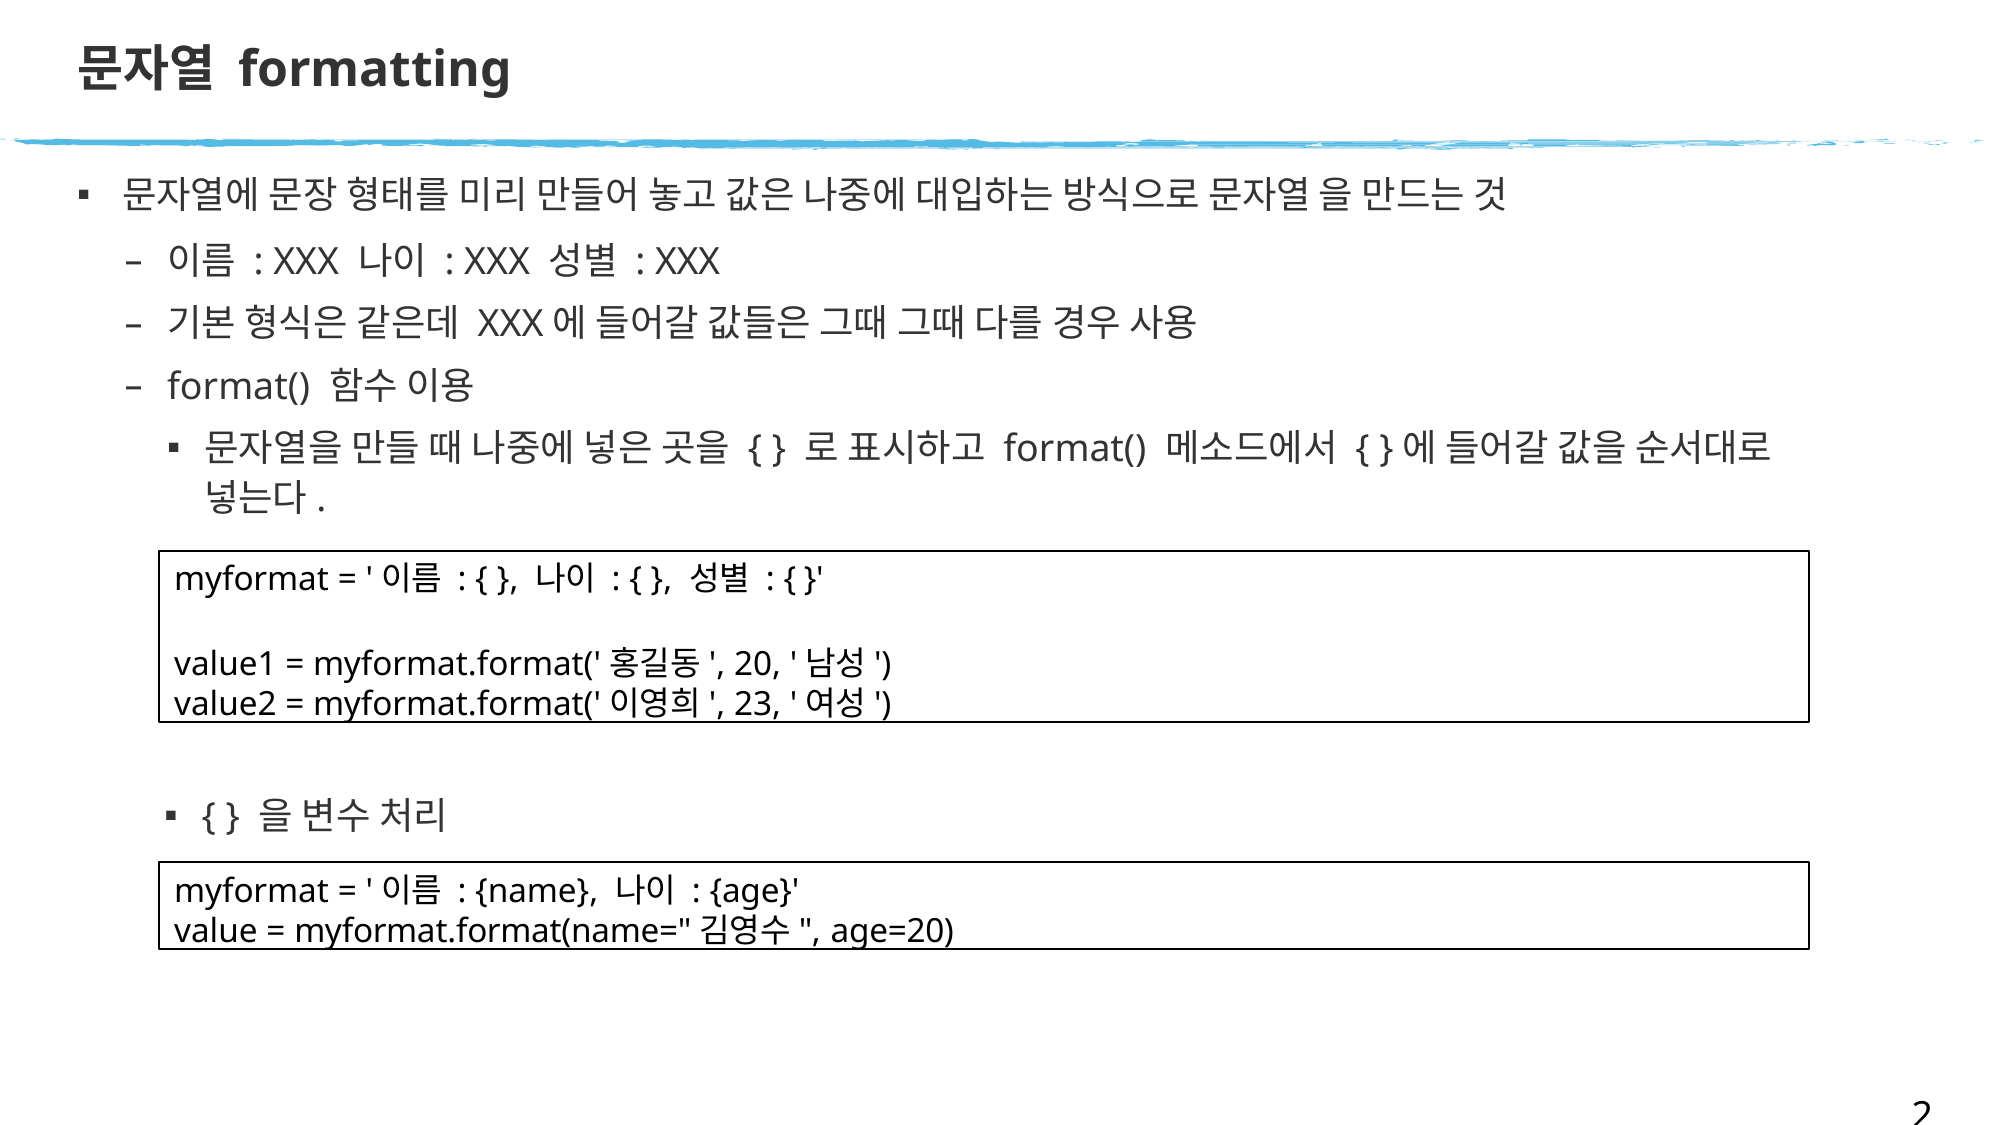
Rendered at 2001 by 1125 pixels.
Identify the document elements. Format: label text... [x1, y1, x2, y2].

text_box 문자열에 문장 형태를 미리 만들어 놓고 값은 나중에 대입하는 방식으로 문자열 을 만드는 것 이름 : XXX 나이 : XXX 성별 : XXX 기본 형식은 같은데 XXX에 들어갈 값들은 그때 그때 다를 경우 사용 format() 함수 이용 문자열을 만들 때 나중에 넣은 곳을 { } 로 표시하고 format() 메소드에서 { }에 들어갈 값을 순서대로 넣는다. [75, 159, 1902, 519]
slide_number 21 [1905, 1087, 1944, 1125]
text_box myformat = '이름 : { }, 나이 : { }, 성별 : { }' value1 = myformat.format('홍길동', 20, '남성') value2 = myformat.format('이영희', 23, '여성') [159, 550, 1810, 723]
title 문자열 formatting [75, 34, 1700, 159]
text_box myformat = '이름 : {name}, 나이 : {age}' value = myformat.format(name="김영수", age=20) [159, 861, 1810, 949]
text_box { } 을 변수 처리 [162, 789, 623, 837]
